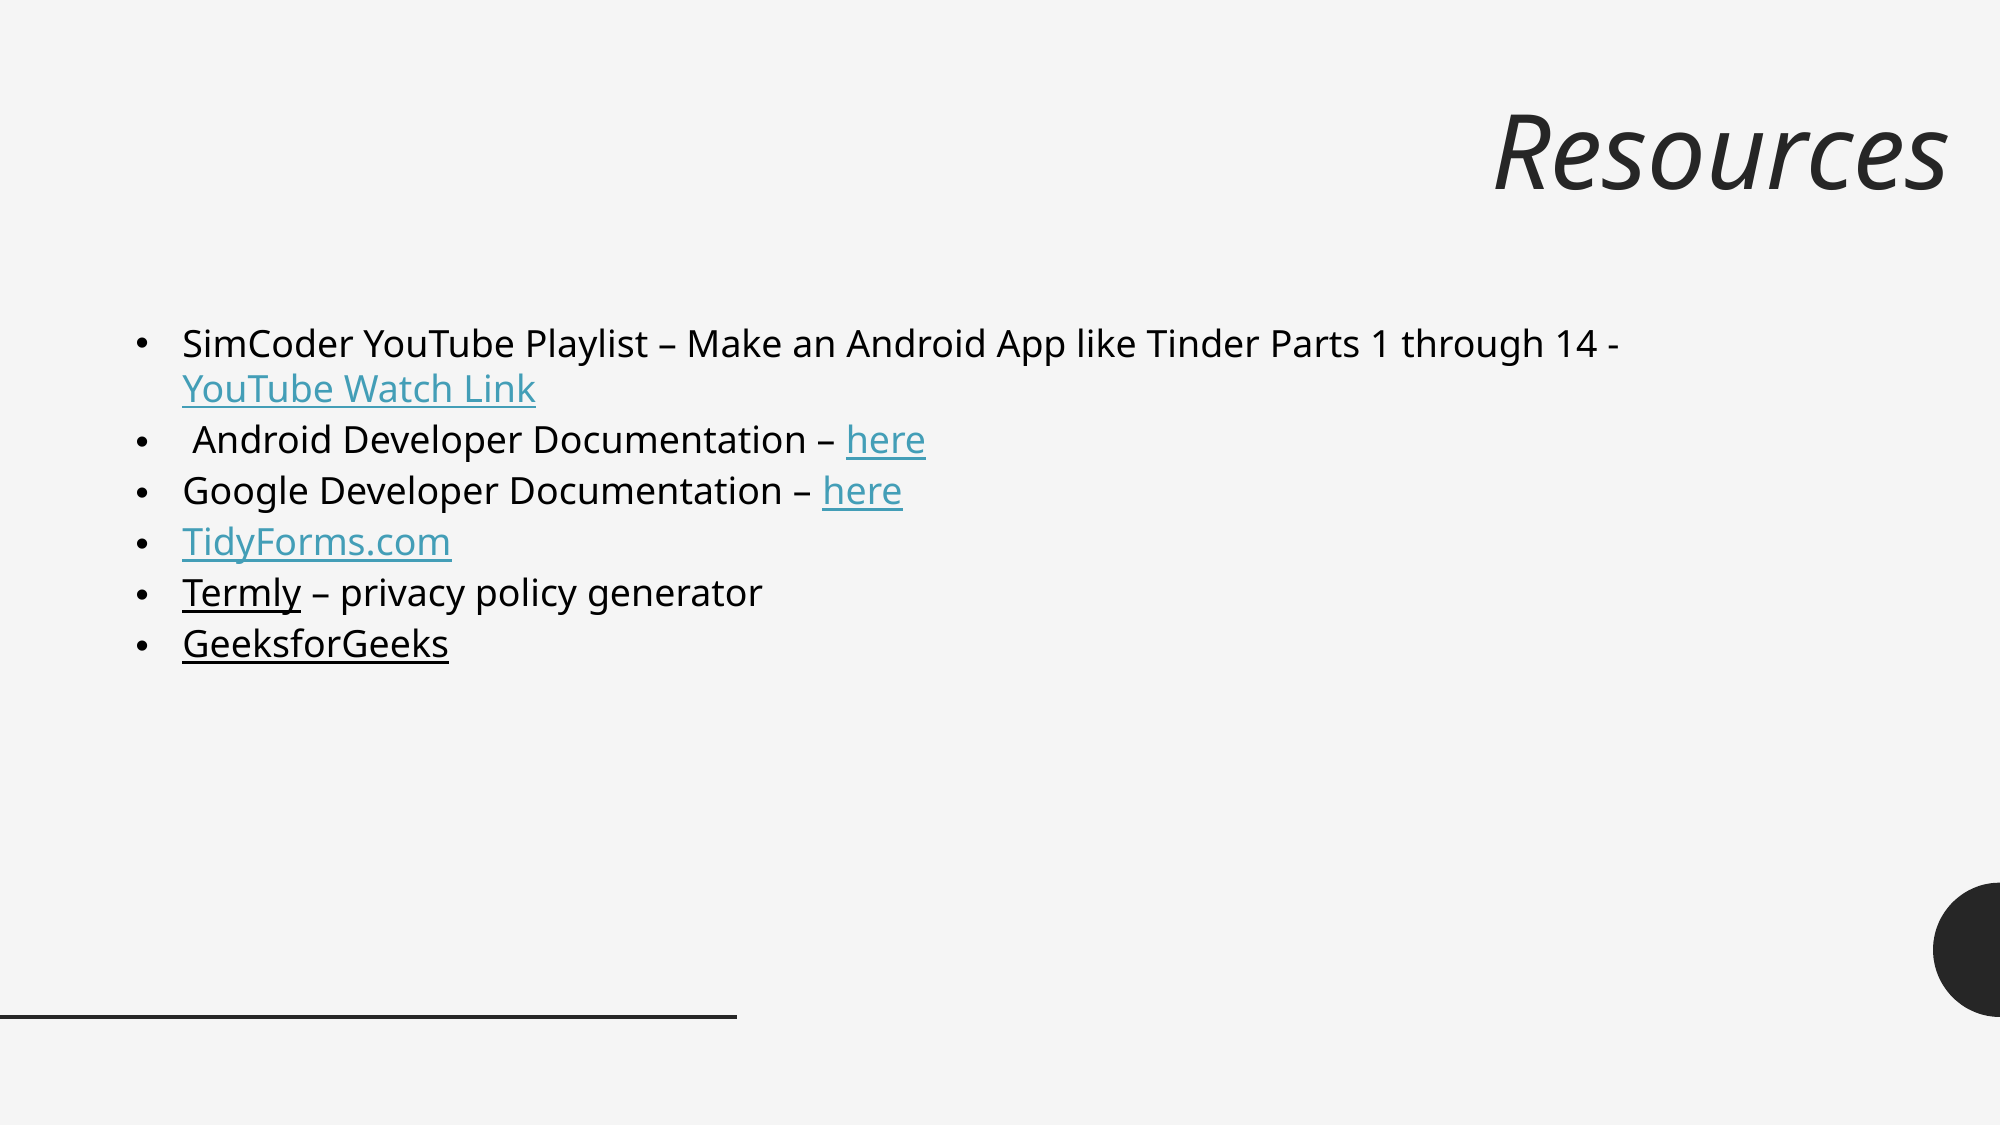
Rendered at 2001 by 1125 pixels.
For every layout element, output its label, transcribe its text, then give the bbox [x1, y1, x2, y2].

text_box SimCoder YouTube Playlist – Make an Android App like Tinder Parts 1 through 14 - YouTube Watch Link Android Developer Documentation – here Google Developer Documentation – here TidyForms.com Termly – privacy policy generator GeeksforGeeks [120, 312, 1905, 724]
title Resources [123, 91, 1966, 231]
